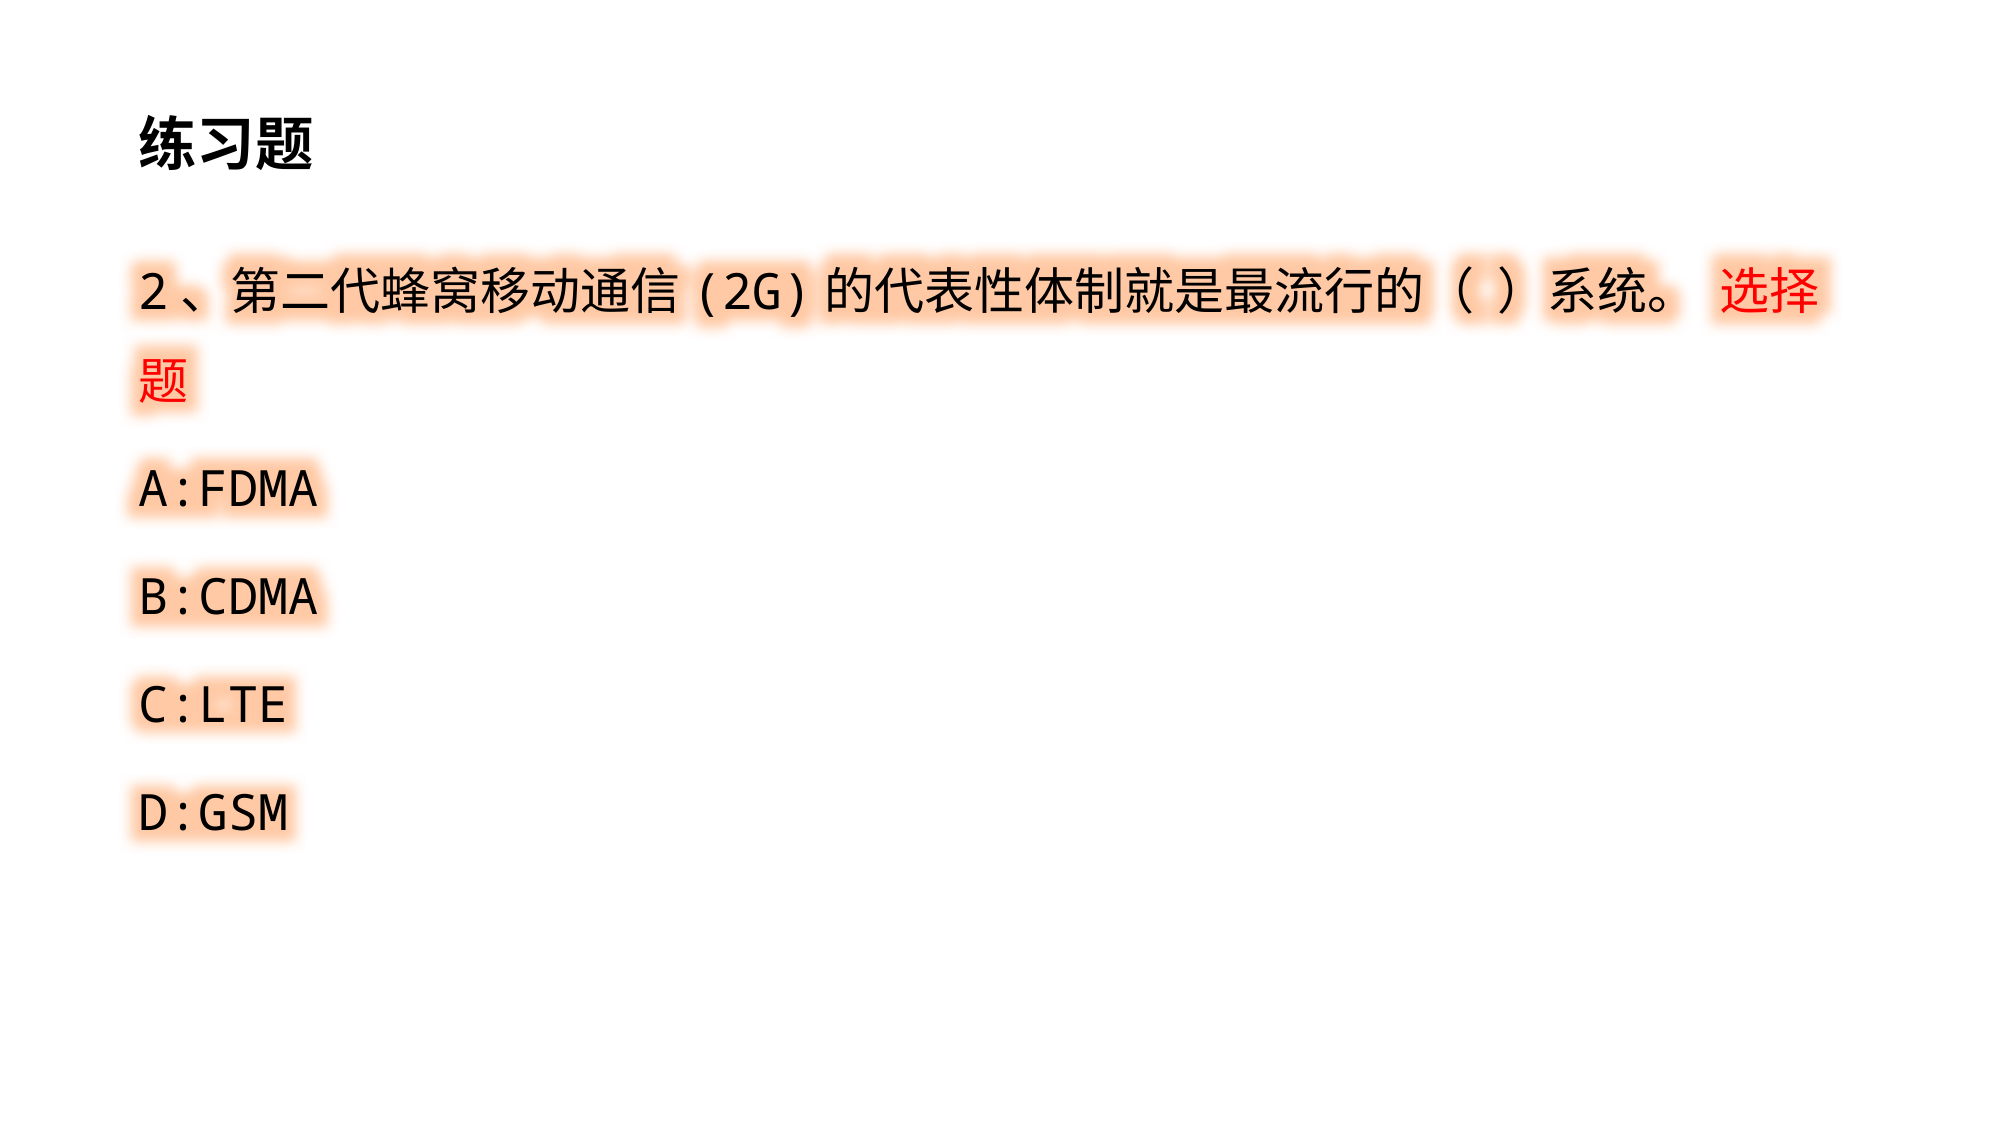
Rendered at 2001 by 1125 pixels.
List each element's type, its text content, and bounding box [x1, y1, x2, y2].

text_box 练习题 [120, 97, 1568, 187]
text_box 2、第二代蜂窝移动通信(2G)的代表性体制就是最流行的（ ）系统。 选择题 A:FDMA B:CDMA C:LTE D:GSM [120, 219, 1839, 1047]
